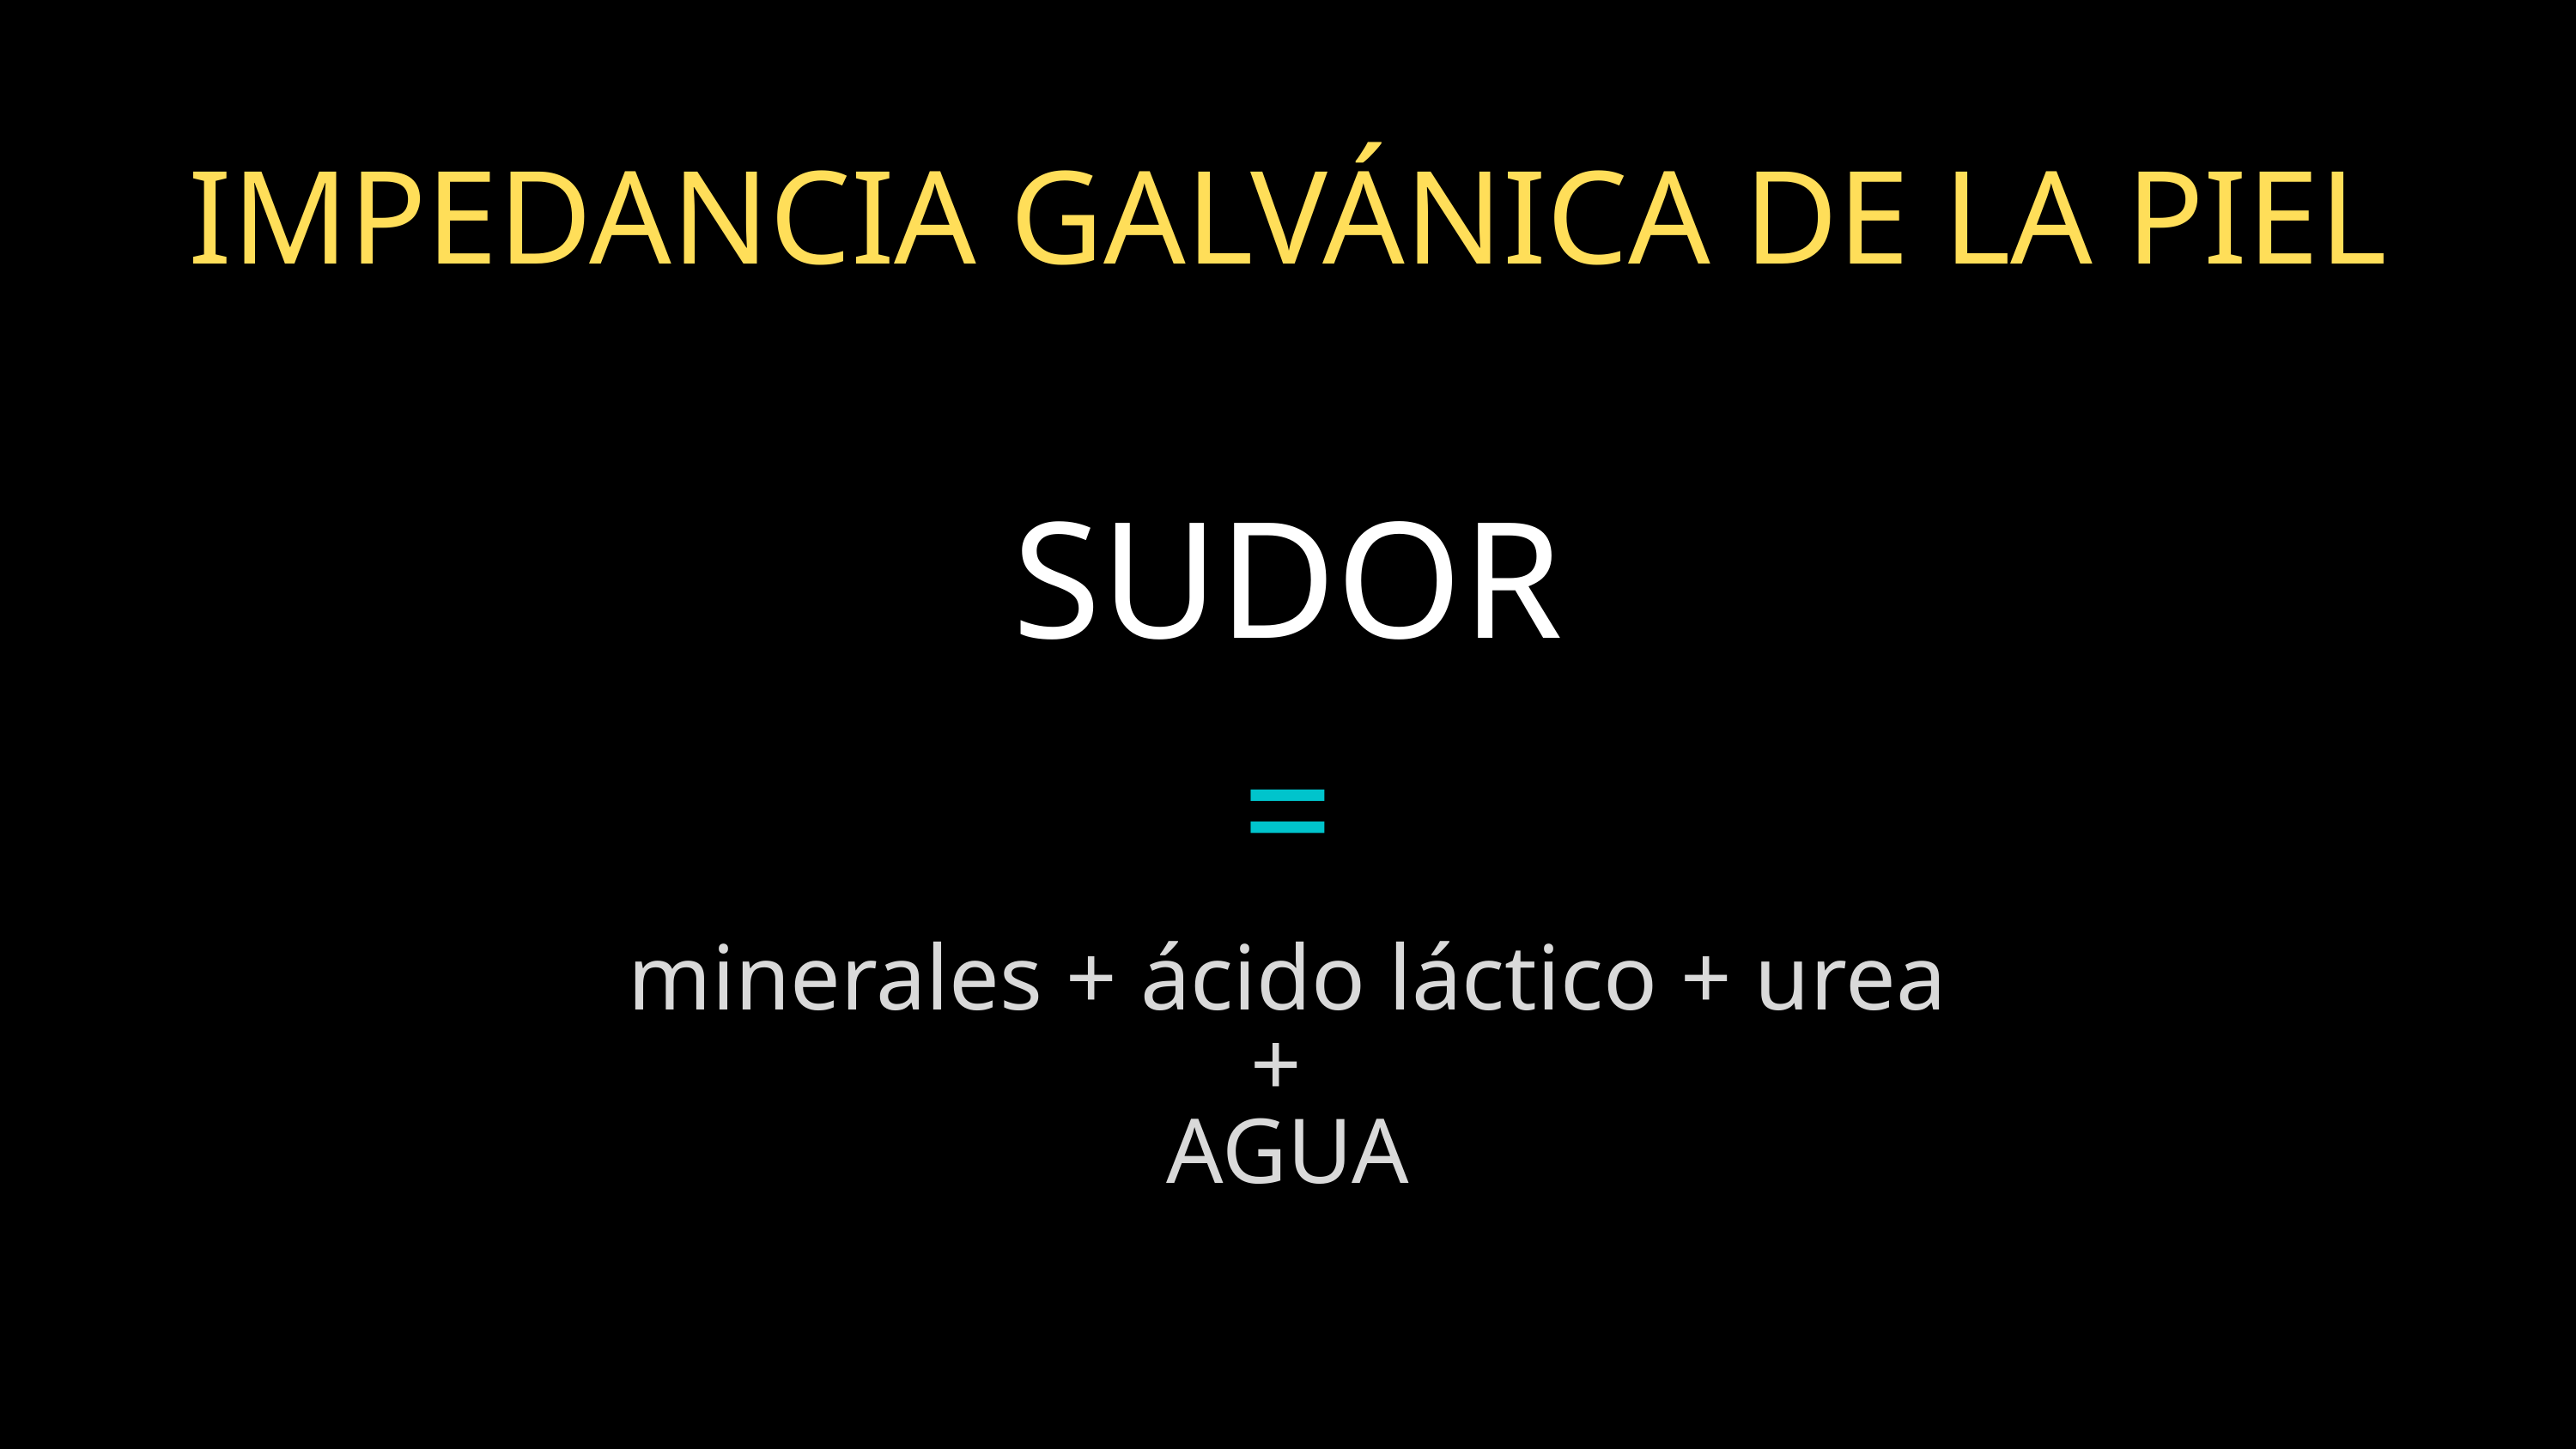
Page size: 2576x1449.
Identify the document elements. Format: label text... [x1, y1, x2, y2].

text_box IMPEDANCIA GALVÁNICA DE LA PIEL [144, 135, 2432, 290]
text_box SUDOR = minerales + ácido láctico + urea + AGUA [562, 450, 2013, 1202]
text_box SUDOR [989, 445, 1587, 671]
